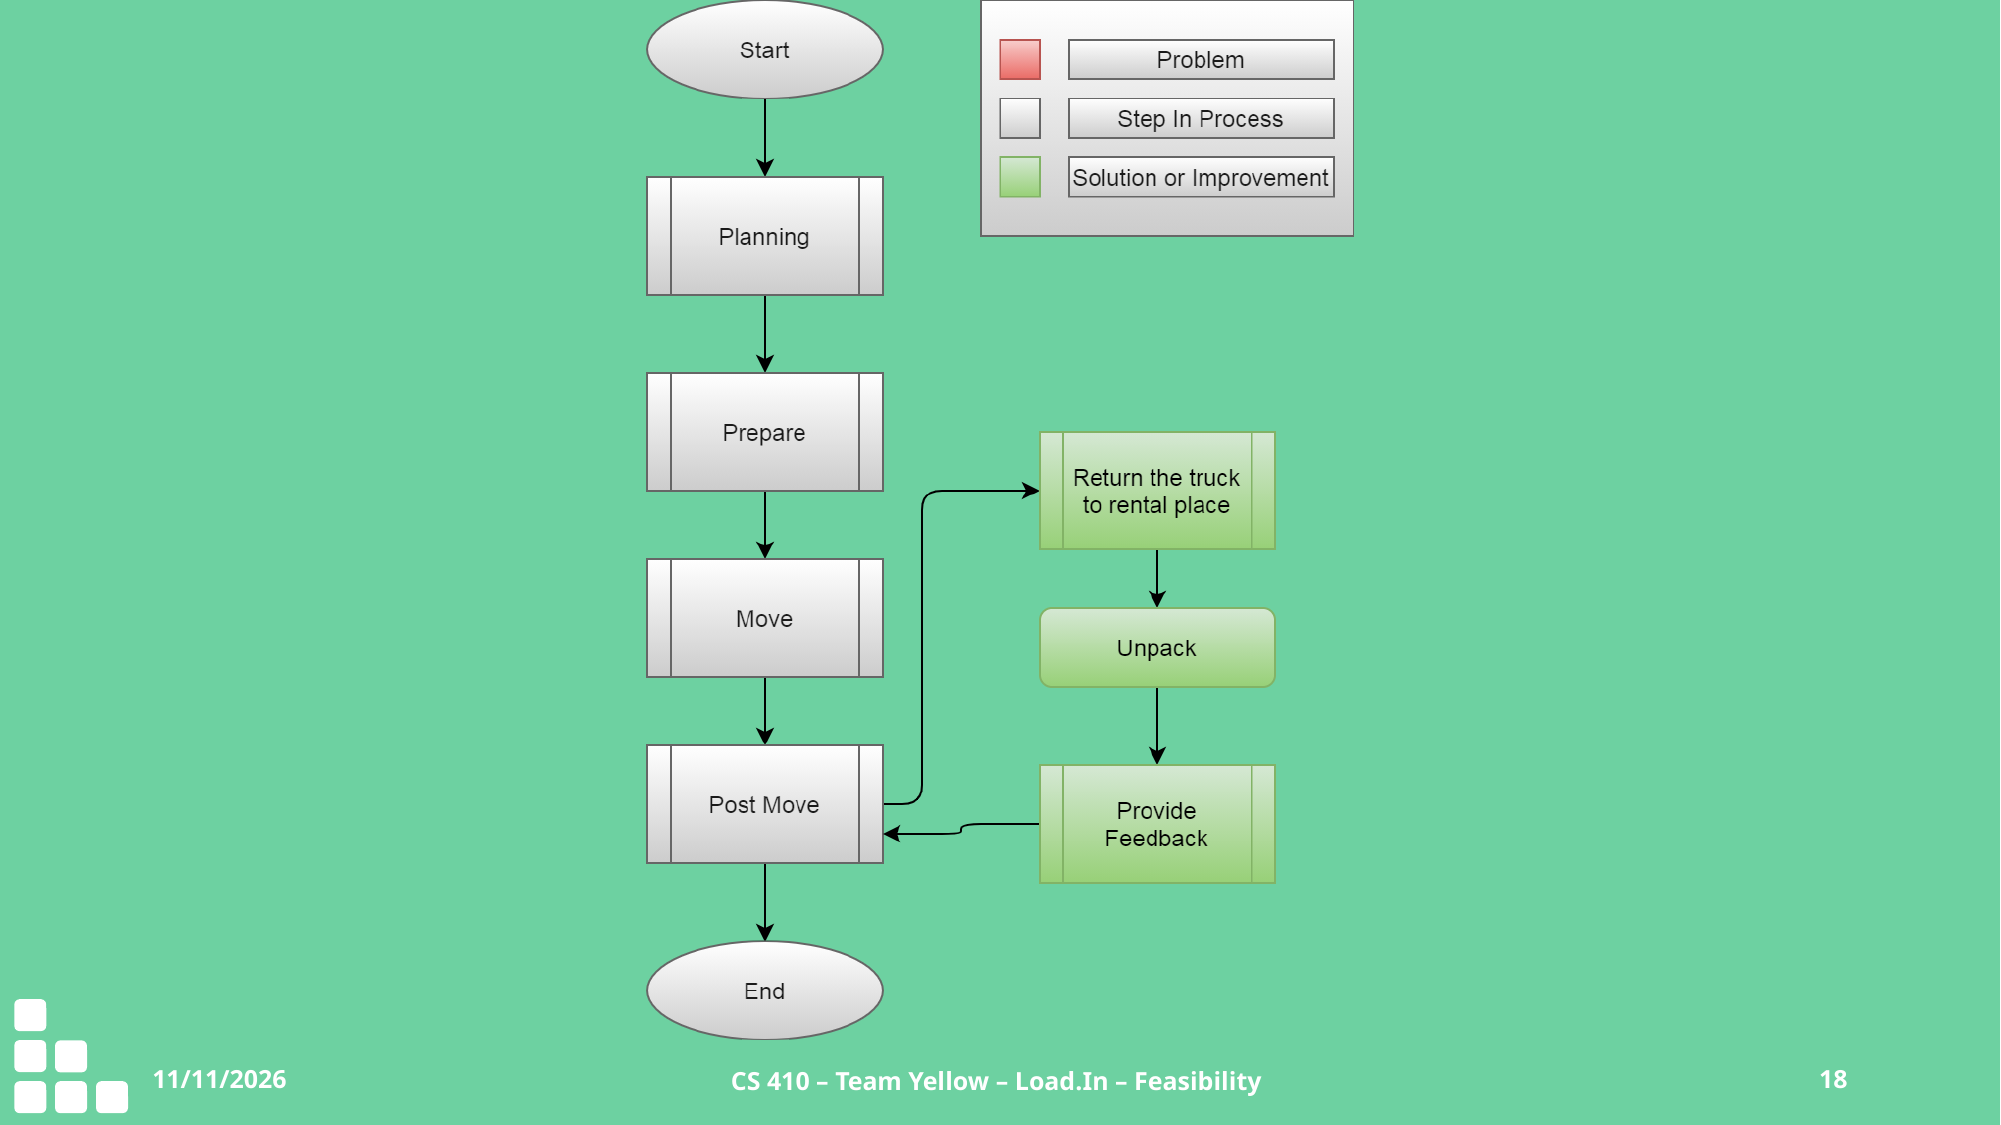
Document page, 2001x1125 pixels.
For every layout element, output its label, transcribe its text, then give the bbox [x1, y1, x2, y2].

text_box 10/08/2020 [137, 1035, 588, 1125]
picture [646, 0, 1354, 1040]
text_box CS 410 – Team Yellow – Load.In – Feasibility [662, 1048, 1338, 1125]
text_box <number> [1412, 1035, 1863, 1125]
